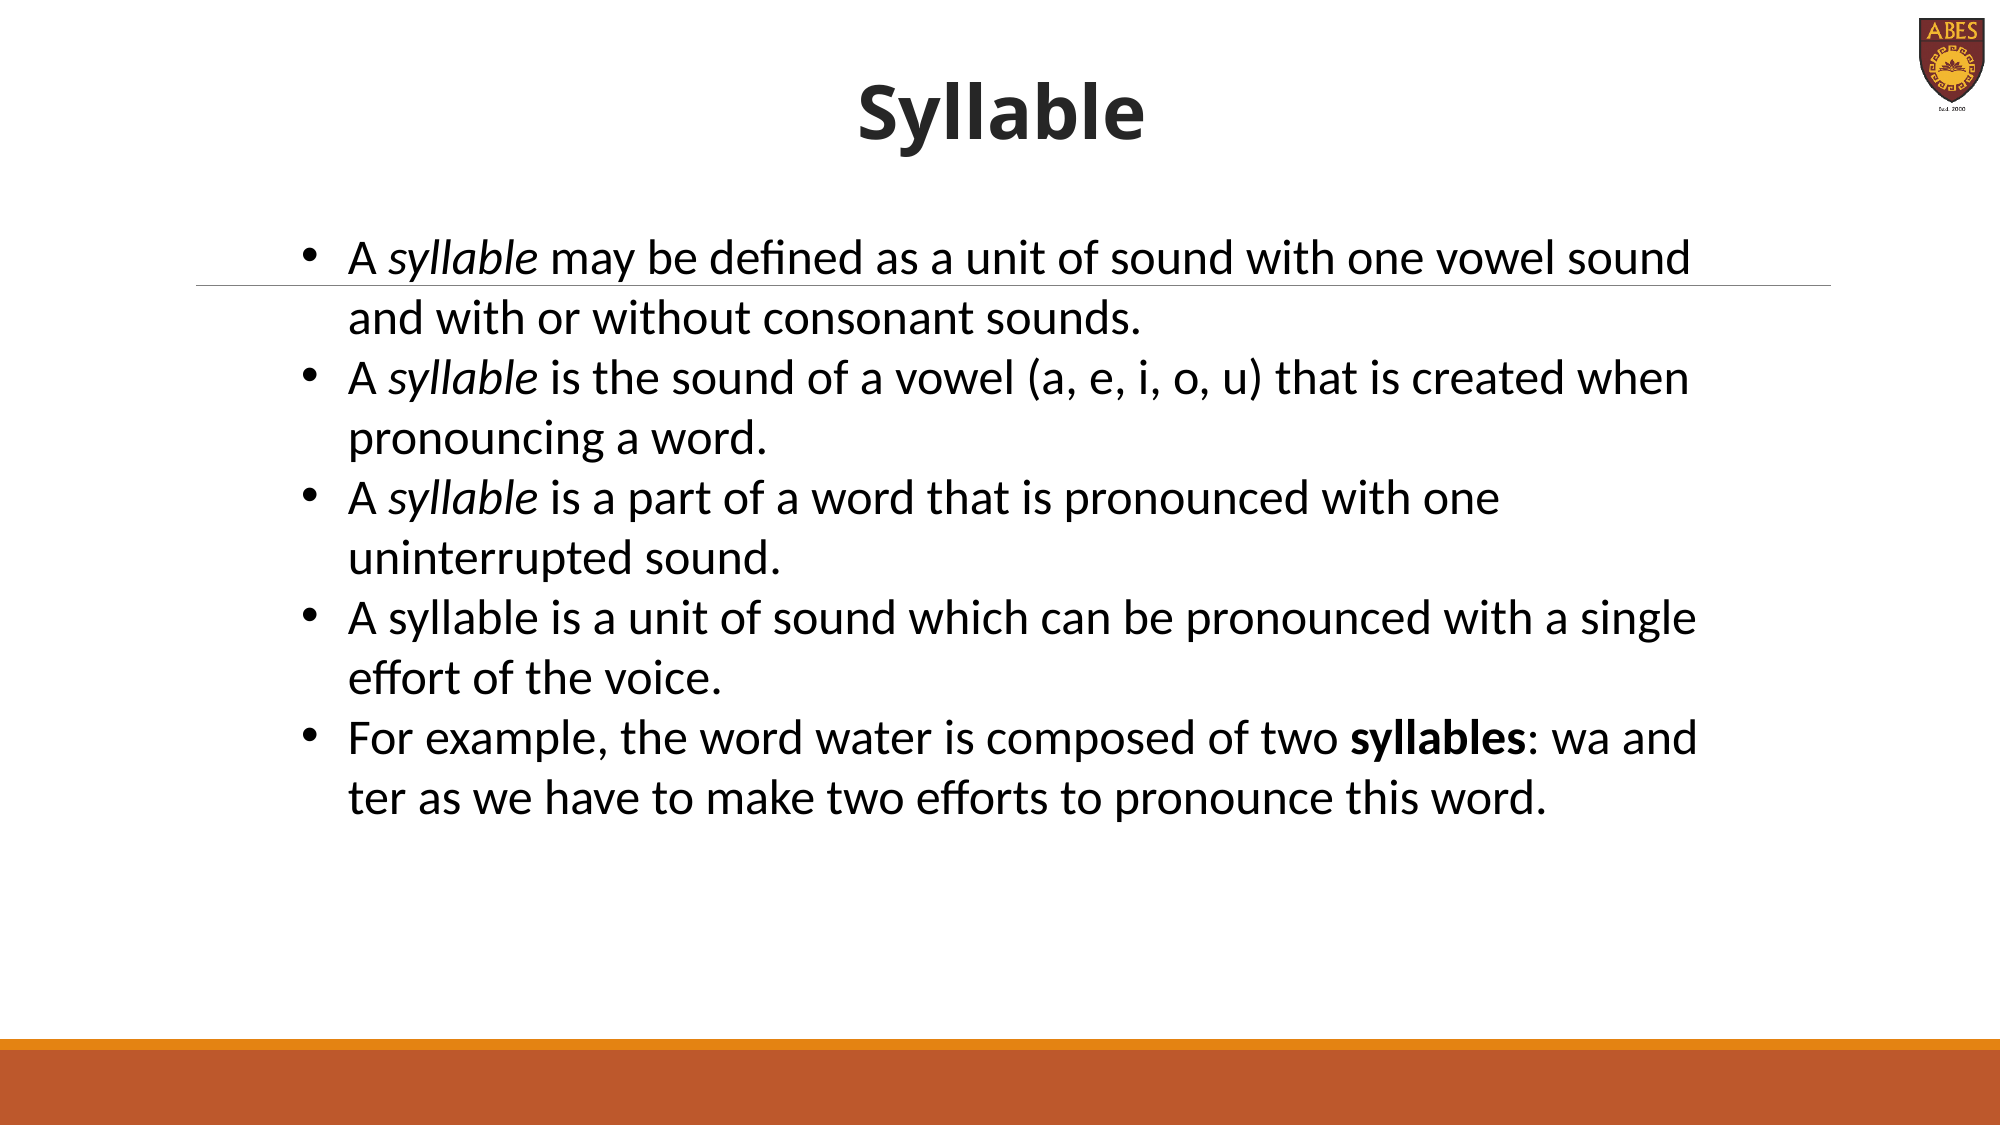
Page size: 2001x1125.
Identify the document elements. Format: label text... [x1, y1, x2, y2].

list Syllable [53, 55, 1952, 175]
picture [1918, 16, 1985, 111]
text_box A syllable may be defined as a unit of sound with one vowel sound and with or without consonant sounds. A syllable is the sound of a vowel (a, e, i, o, u) that is created when pronouncing a word. A syllable is a part of a word that is pronounced with one uninterrupted sound. A syllable is a unit of sound which can be pronounced with a single effort of the voice. For example, the word water is composed of two syllables: wa and ter as we have to make two efforts to pronounce this word. [286, 216, 1724, 832]
